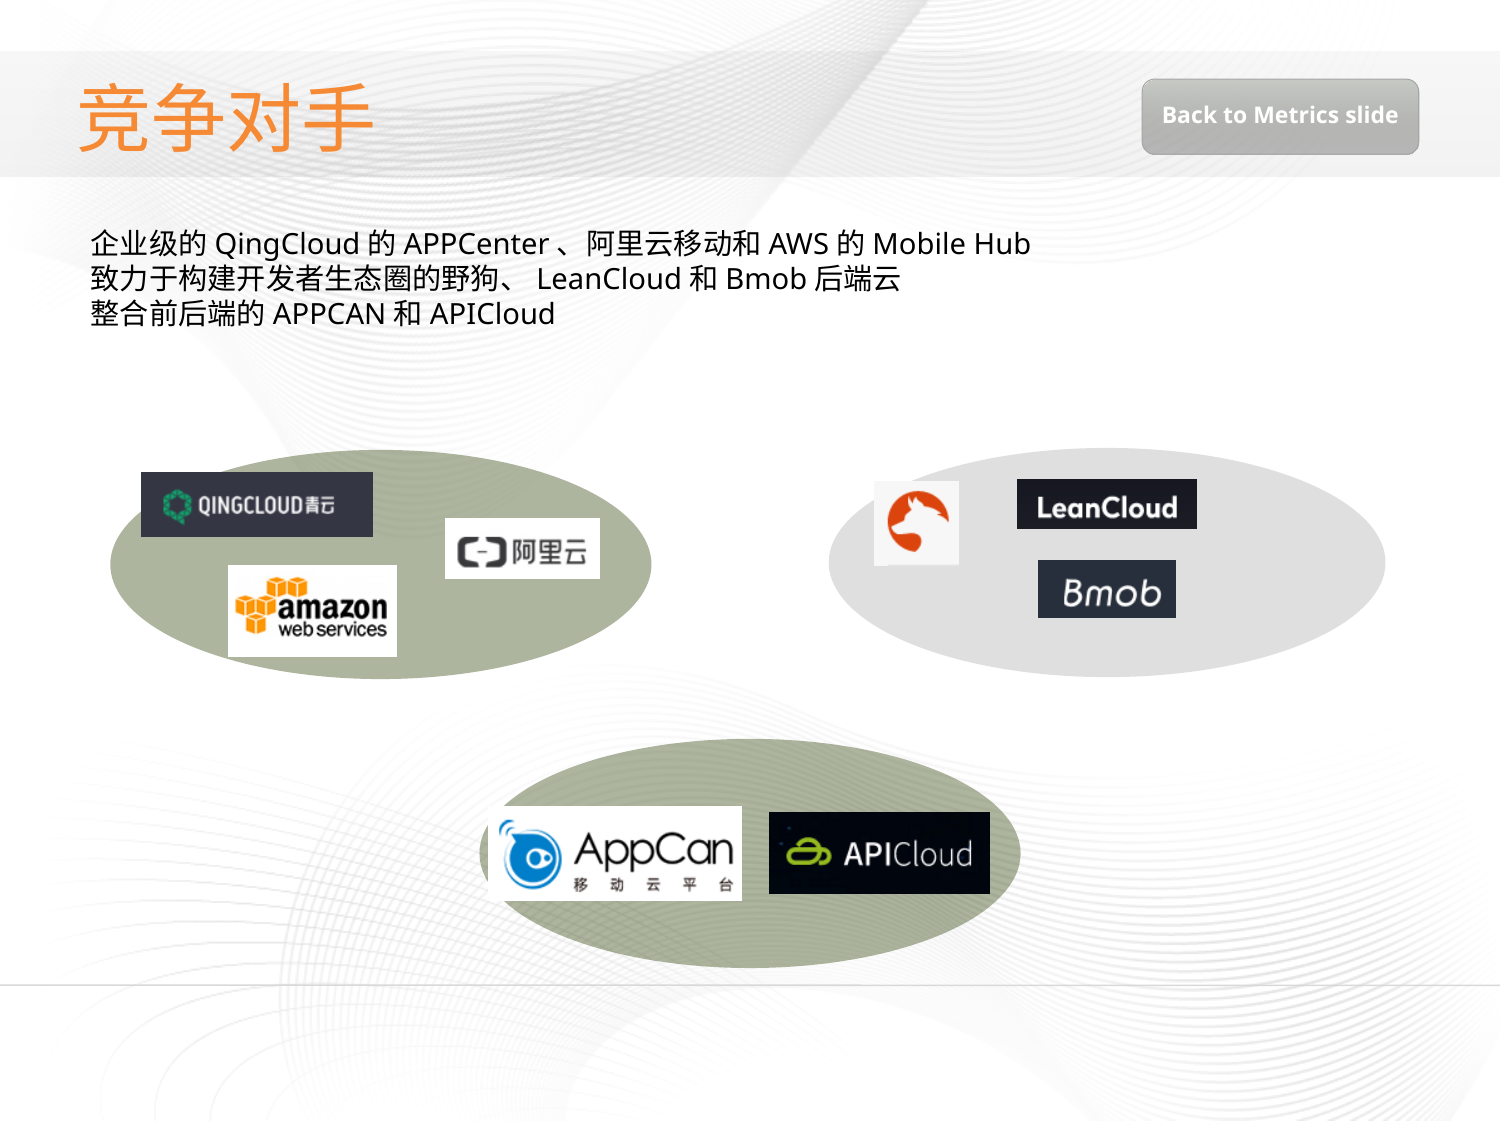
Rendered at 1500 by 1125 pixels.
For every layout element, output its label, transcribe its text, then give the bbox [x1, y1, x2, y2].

title 竞争对手 [60, 61, 1422, 173]
text_box [110, 449, 652, 680]
picture [768, 812, 990, 895]
picture [1017, 479, 1197, 529]
picture [445, 517, 600, 579]
picture [227, 564, 398, 657]
text_box [828, 447, 1386, 678]
text_box Back to Metrics slide [1140, 76, 1421, 157]
list 企业级的QingCloud的APPCenter、阿里云移动和AWS的Mobile Hub 致力于构建开发者生态圈的野狗、LeanCloud和Bmob后端云 整合前后端的APPCAN和APICloud [75, 217, 1426, 961]
text_box [505, 738, 1021, 969]
picture [141, 472, 373, 537]
picture [487, 806, 743, 901]
picture [1037, 560, 1176, 619]
picture [874, 481, 959, 566]
